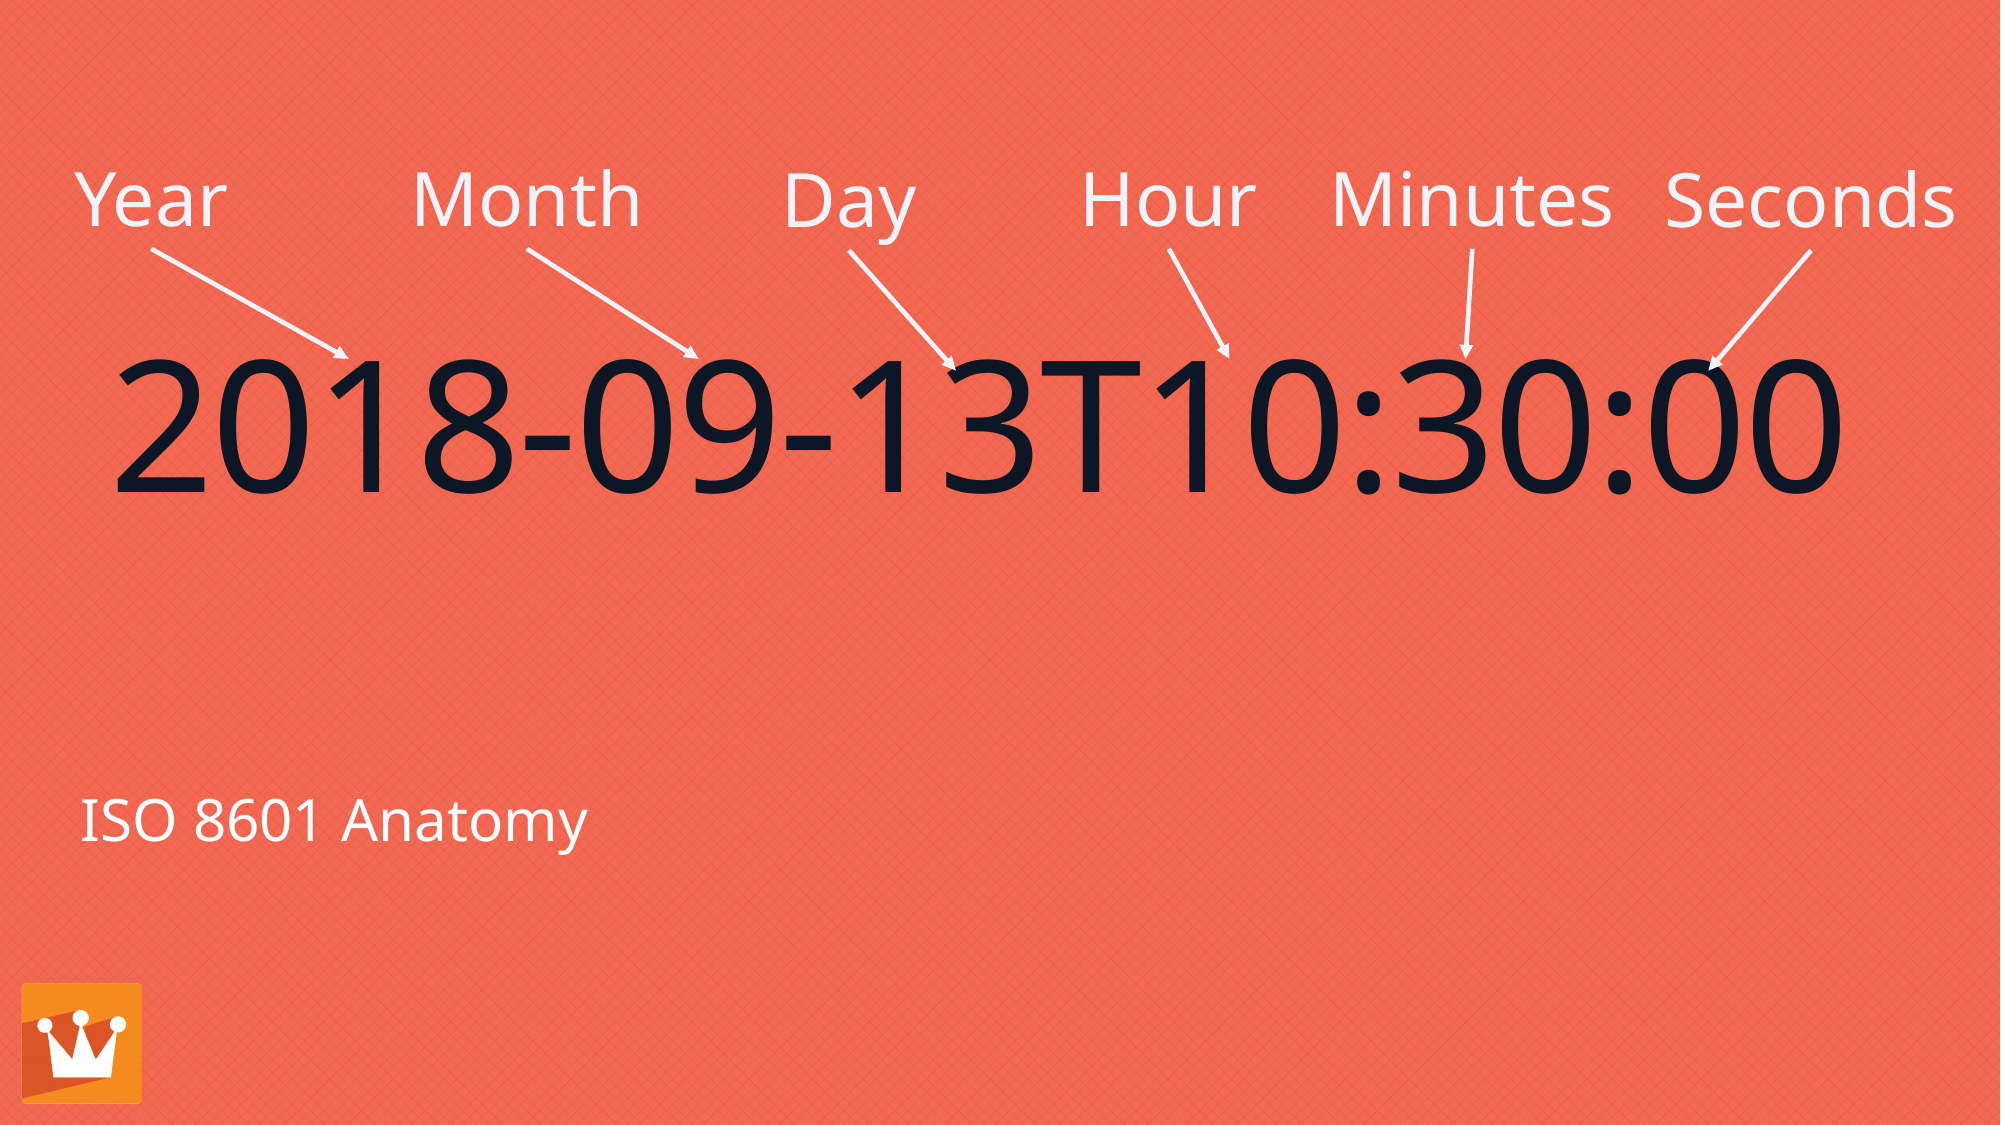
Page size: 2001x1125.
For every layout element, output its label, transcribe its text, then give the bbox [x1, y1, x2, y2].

picture [15, 977, 148, 1110]
subtitle ISO 8601 Anatomy [65, 786, 1621, 961]
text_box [150, 249, 349, 359]
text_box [848, 251, 957, 371]
text_box Minutes [1315, 144, 1630, 249]
text_box Day [766, 145, 932, 251]
title 2018-09-13T10:30:00 [65, 94, 1894, 784]
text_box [1465, 249, 1473, 359]
text_box Hour [1065, 144, 1273, 249]
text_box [1708, 251, 1812, 371]
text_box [526, 249, 699, 359]
text_box Year [59, 144, 243, 249]
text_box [1168, 249, 1230, 359]
text_box Month [395, 144, 659, 249]
text_box Seconds [1649, 145, 1973, 251]
